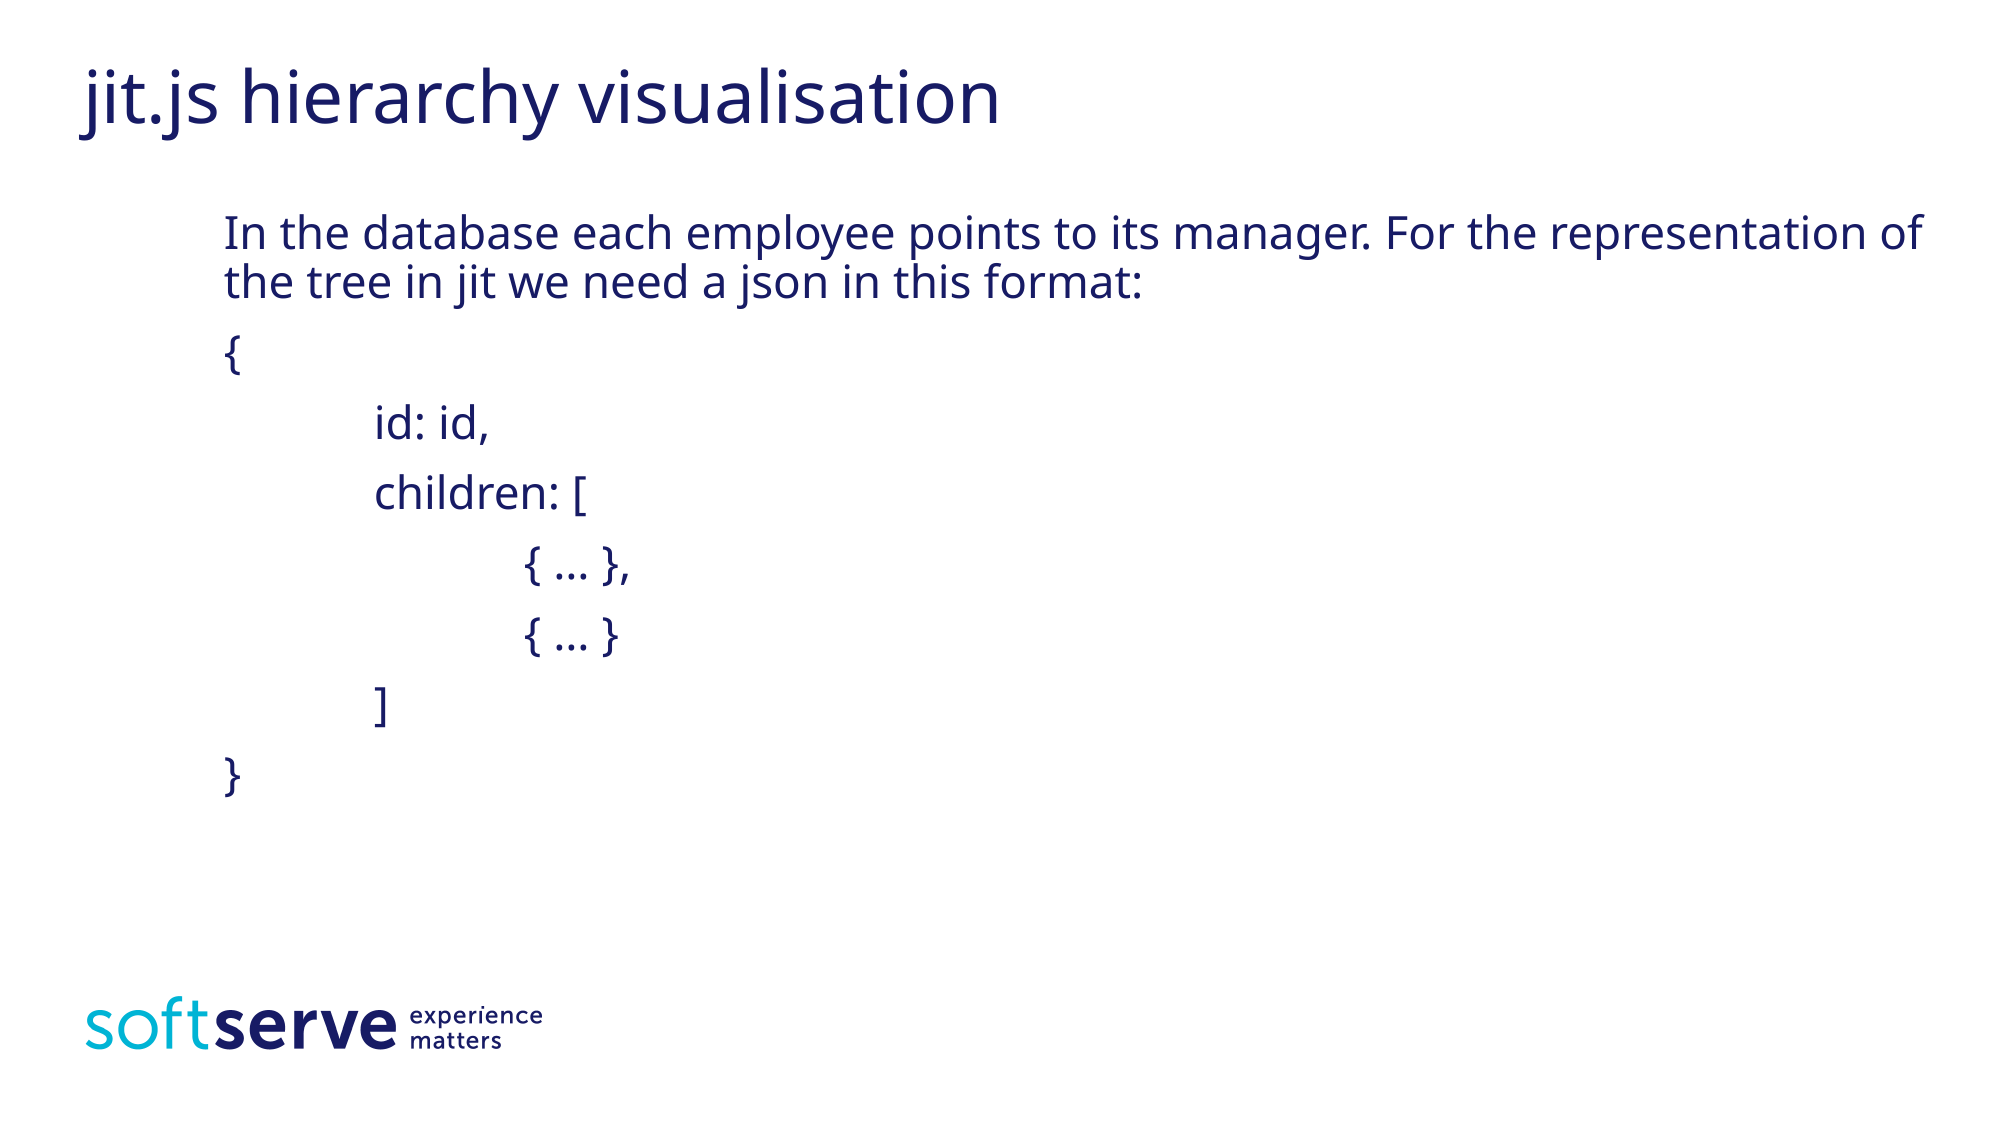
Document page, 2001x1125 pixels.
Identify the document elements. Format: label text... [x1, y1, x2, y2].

title jit.js hierarchy visualisation [68, 56, 1957, 143]
list In the database each employee points to its manager. For the representation of the tree in jit we need a json in this format: { id: id, children: [ { … }, { … } ] } [209, 202, 1957, 923]
picture [43, 971, 579, 1086]
